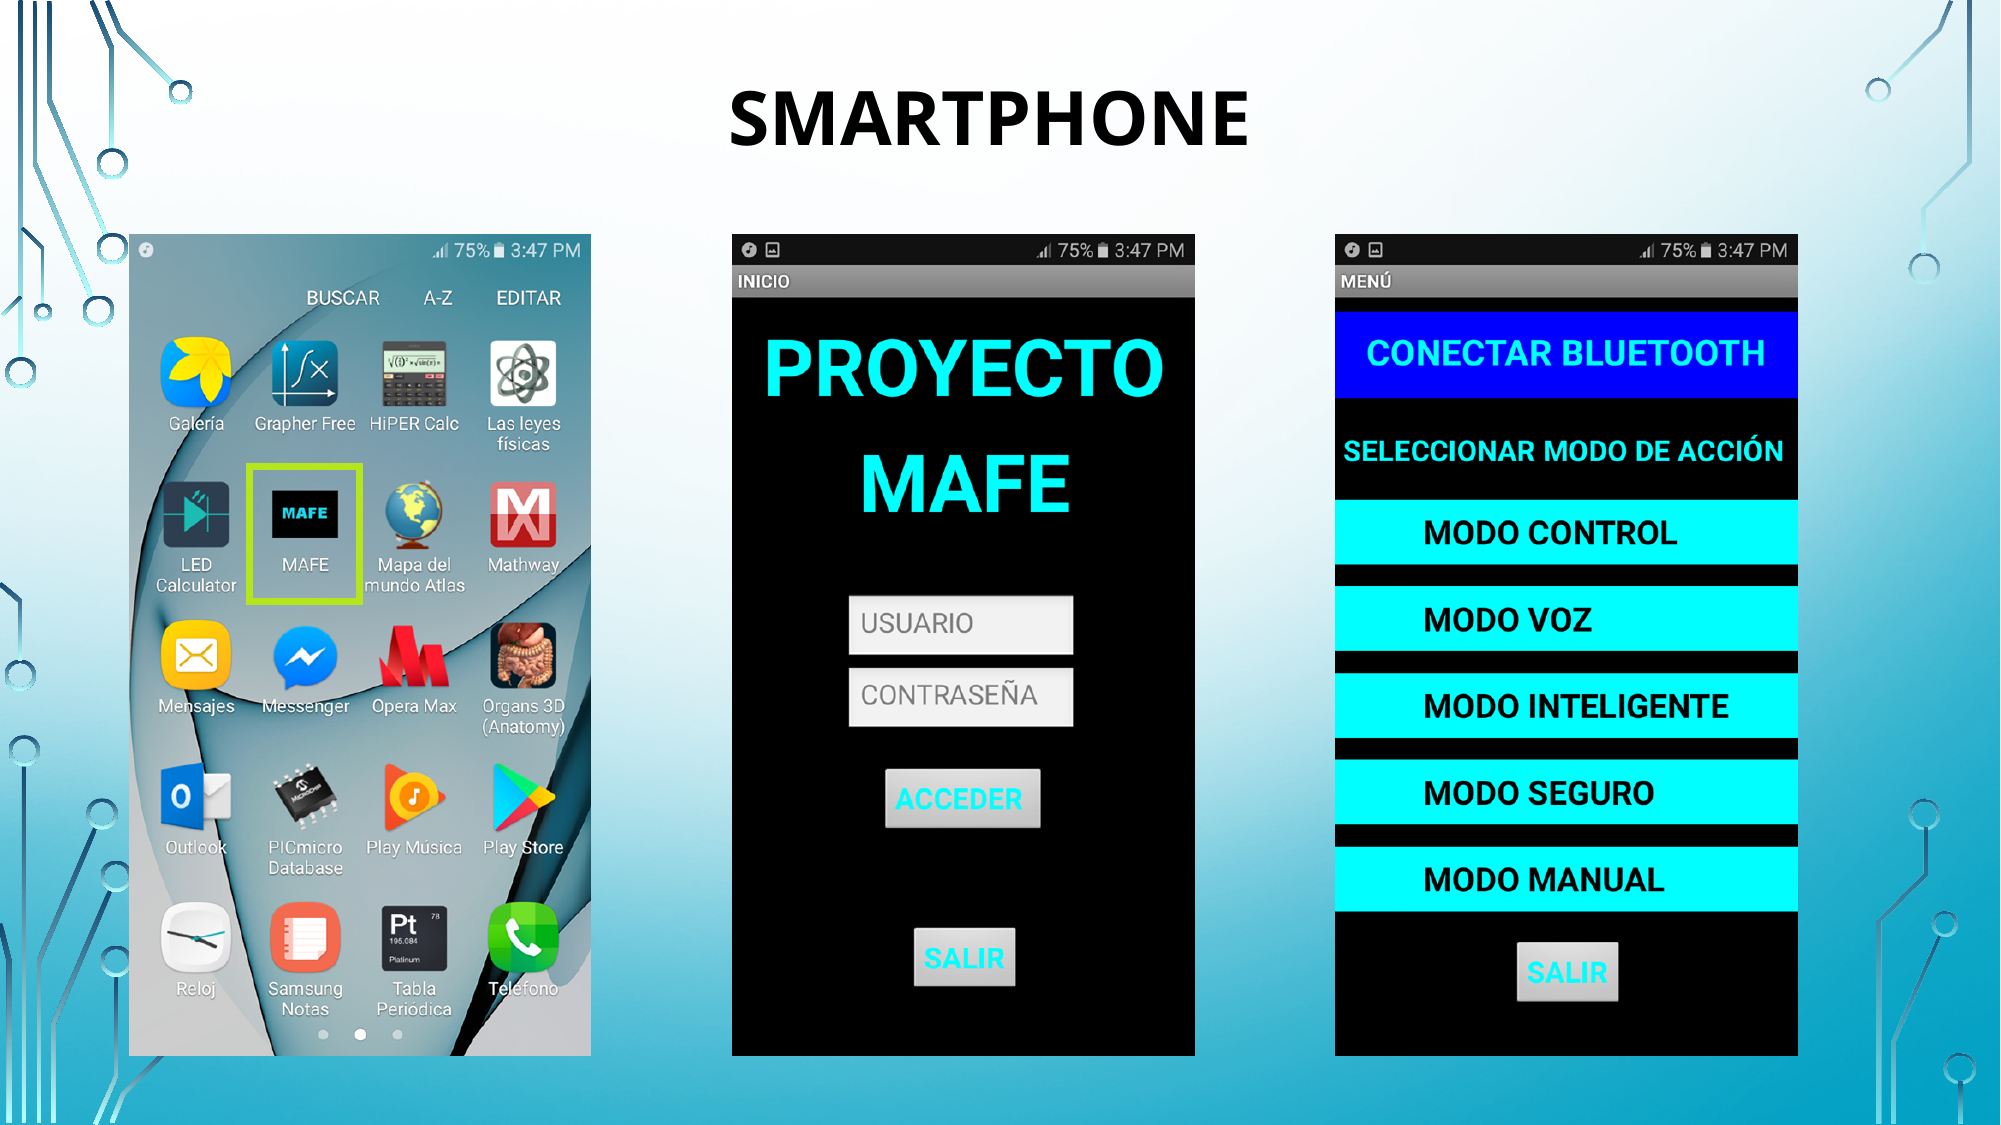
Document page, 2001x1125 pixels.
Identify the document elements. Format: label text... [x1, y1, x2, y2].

title SMARTPHONE [187, 0, 1813, 243]
picture [732, 234, 1195, 1056]
picture [1335, 234, 1798, 1056]
picture [128, 234, 592, 1056]
